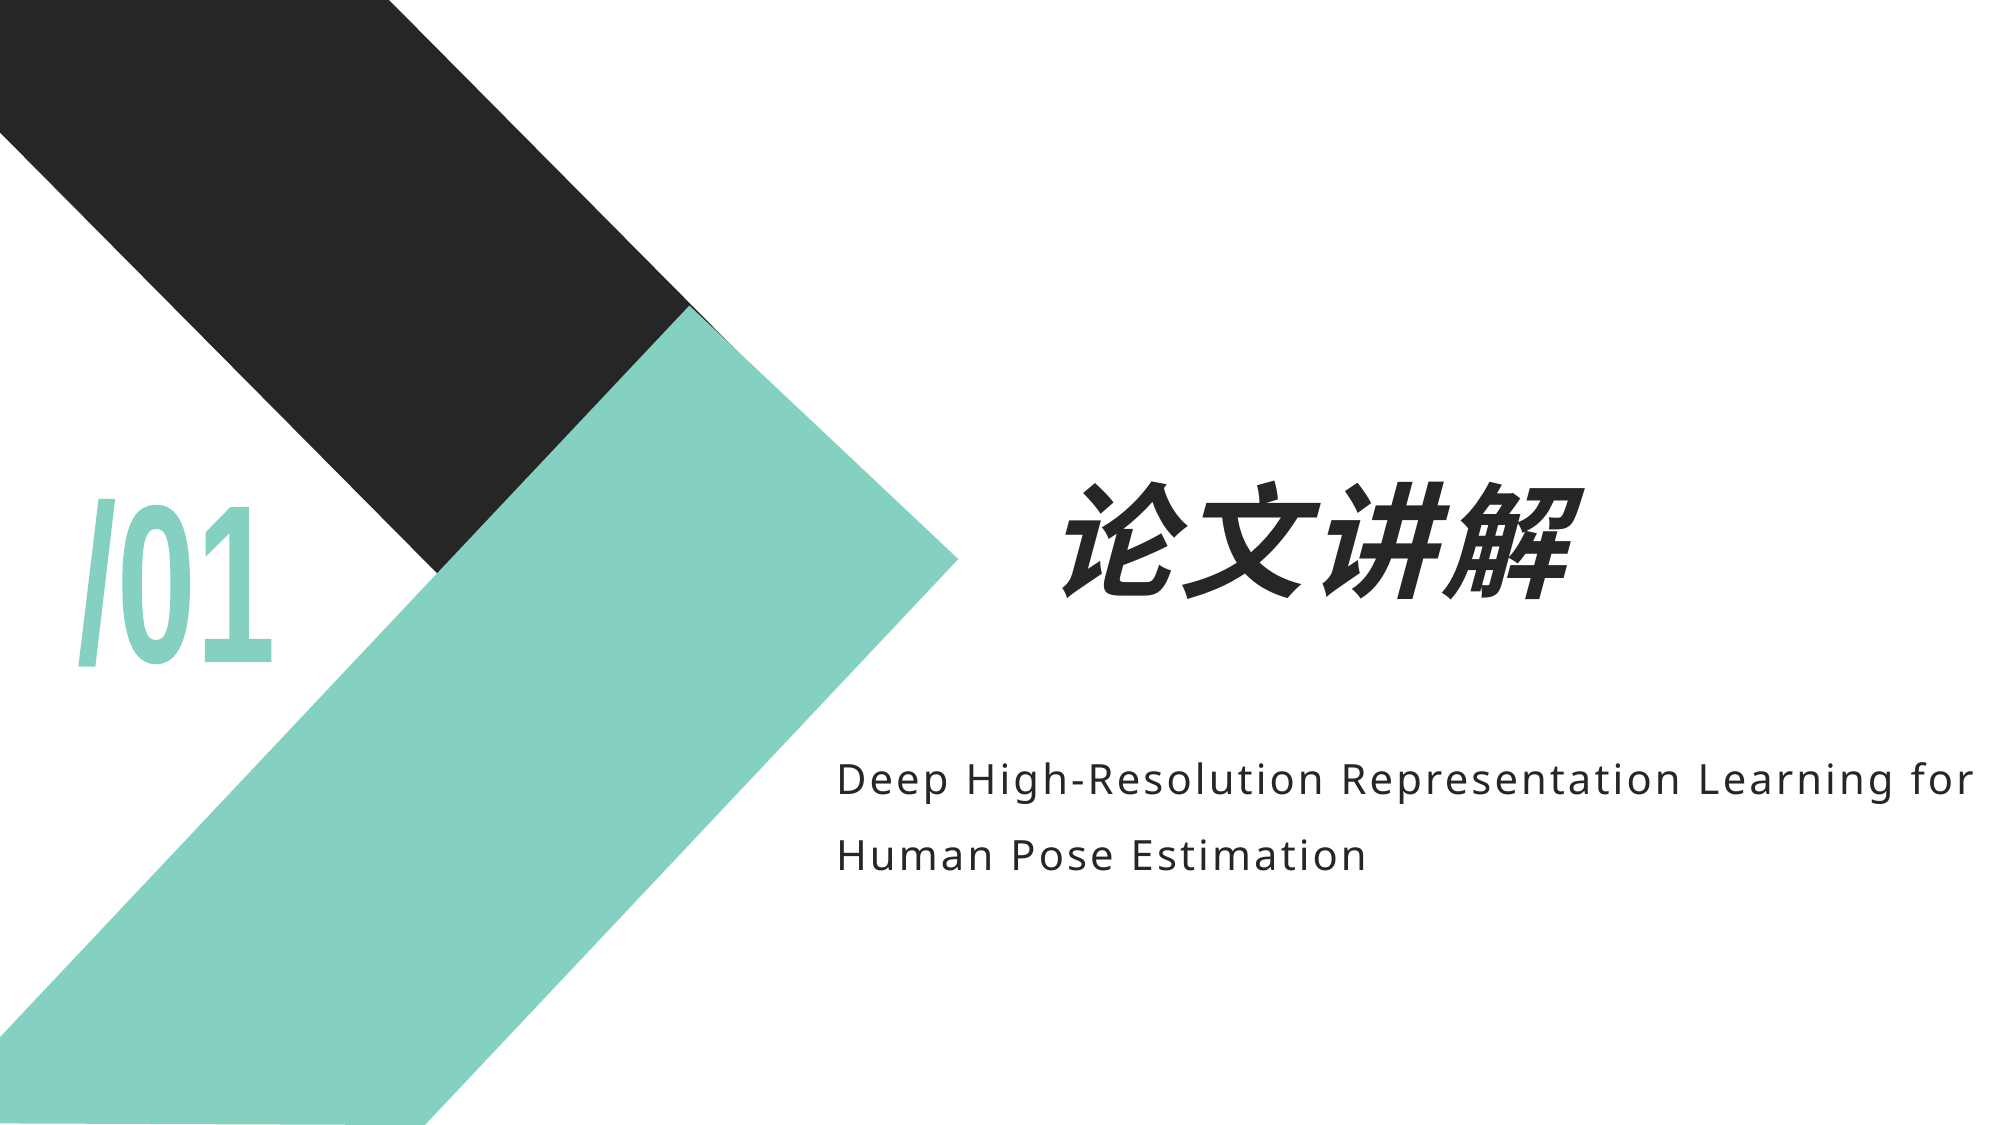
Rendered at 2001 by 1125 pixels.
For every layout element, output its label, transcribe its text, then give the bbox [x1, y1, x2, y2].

title 论文讲解 [1032, 439, 1922, 621]
list Deep High-Resolution Representation Learning for Human Pose Estimation [821, 720, 2000, 887]
